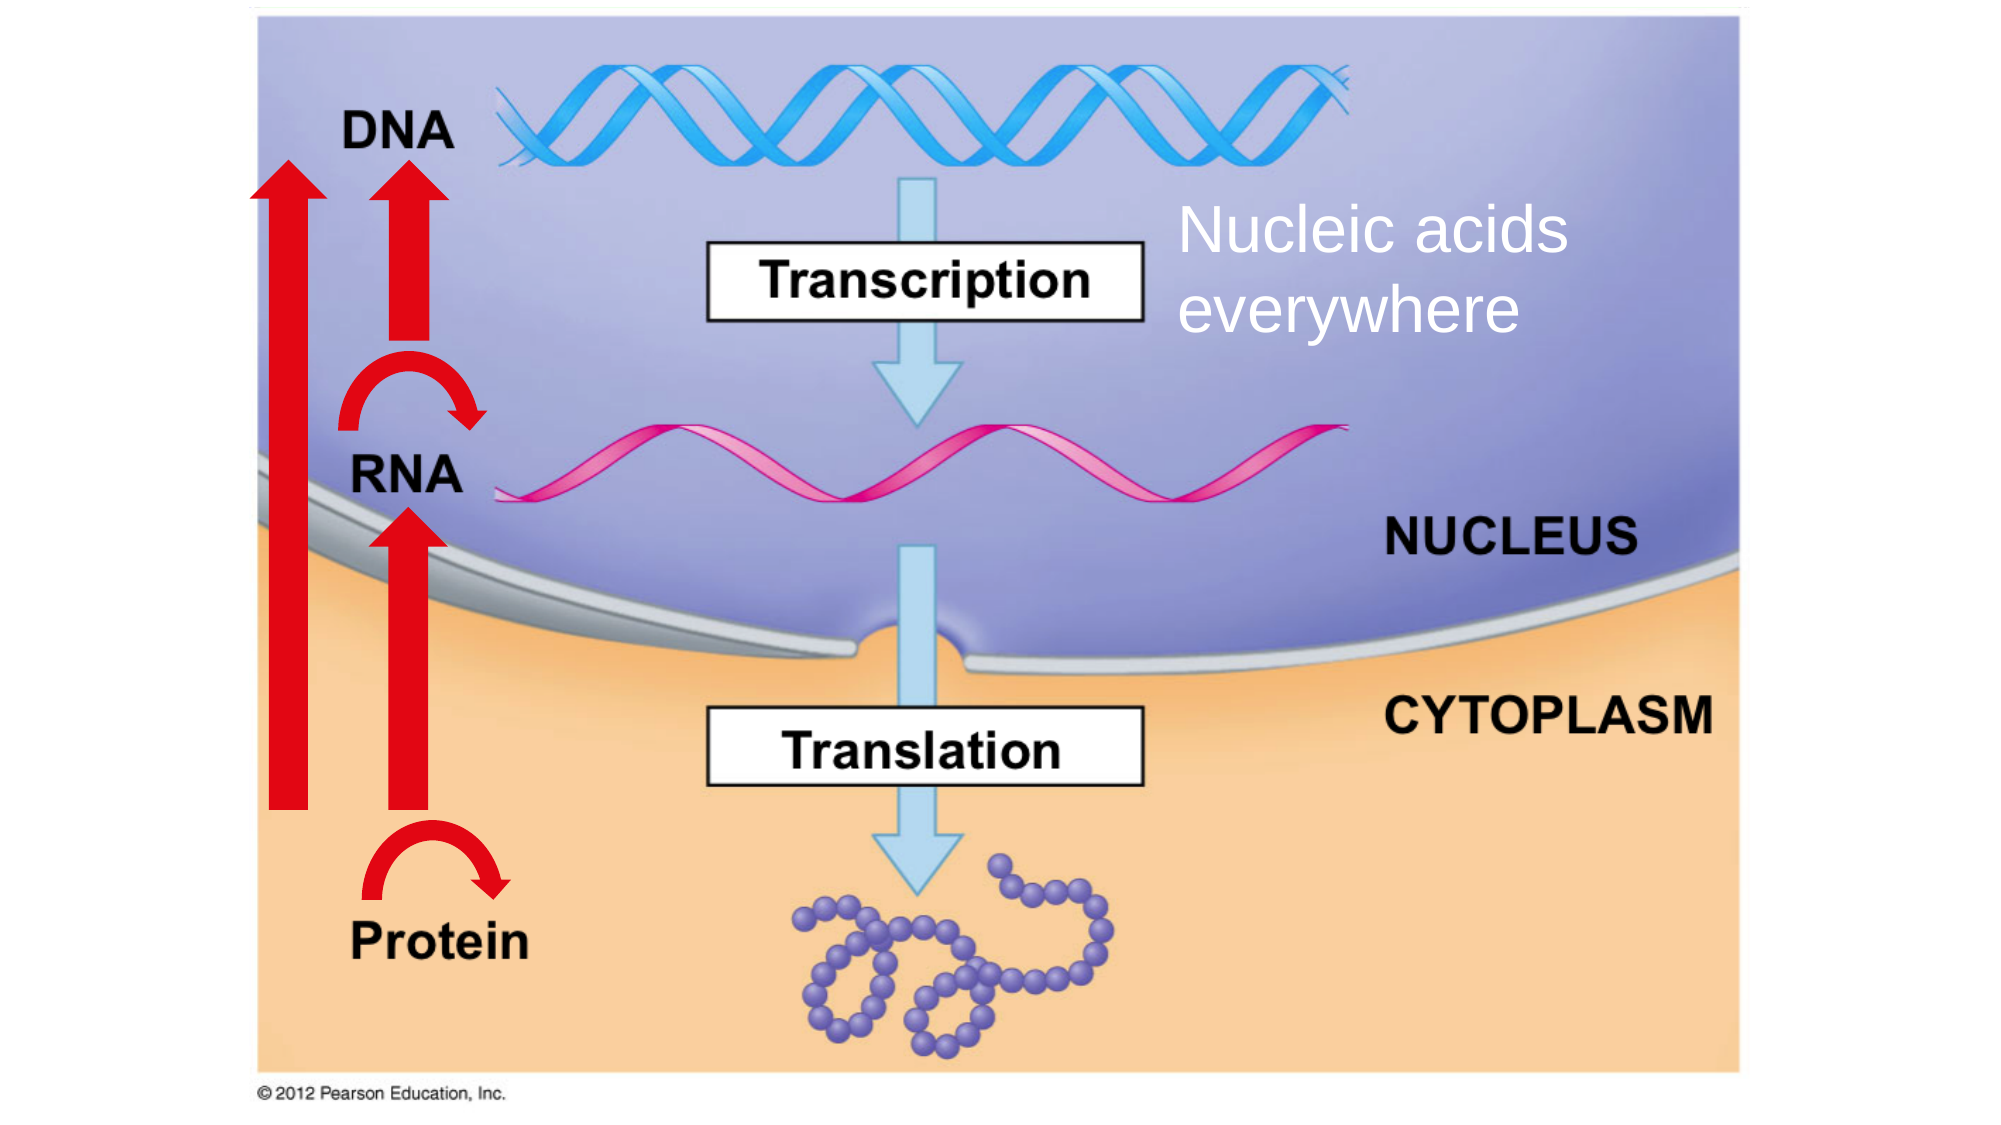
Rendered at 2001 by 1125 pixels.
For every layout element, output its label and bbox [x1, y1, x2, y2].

picture [249, 5, 1750, 1117]
